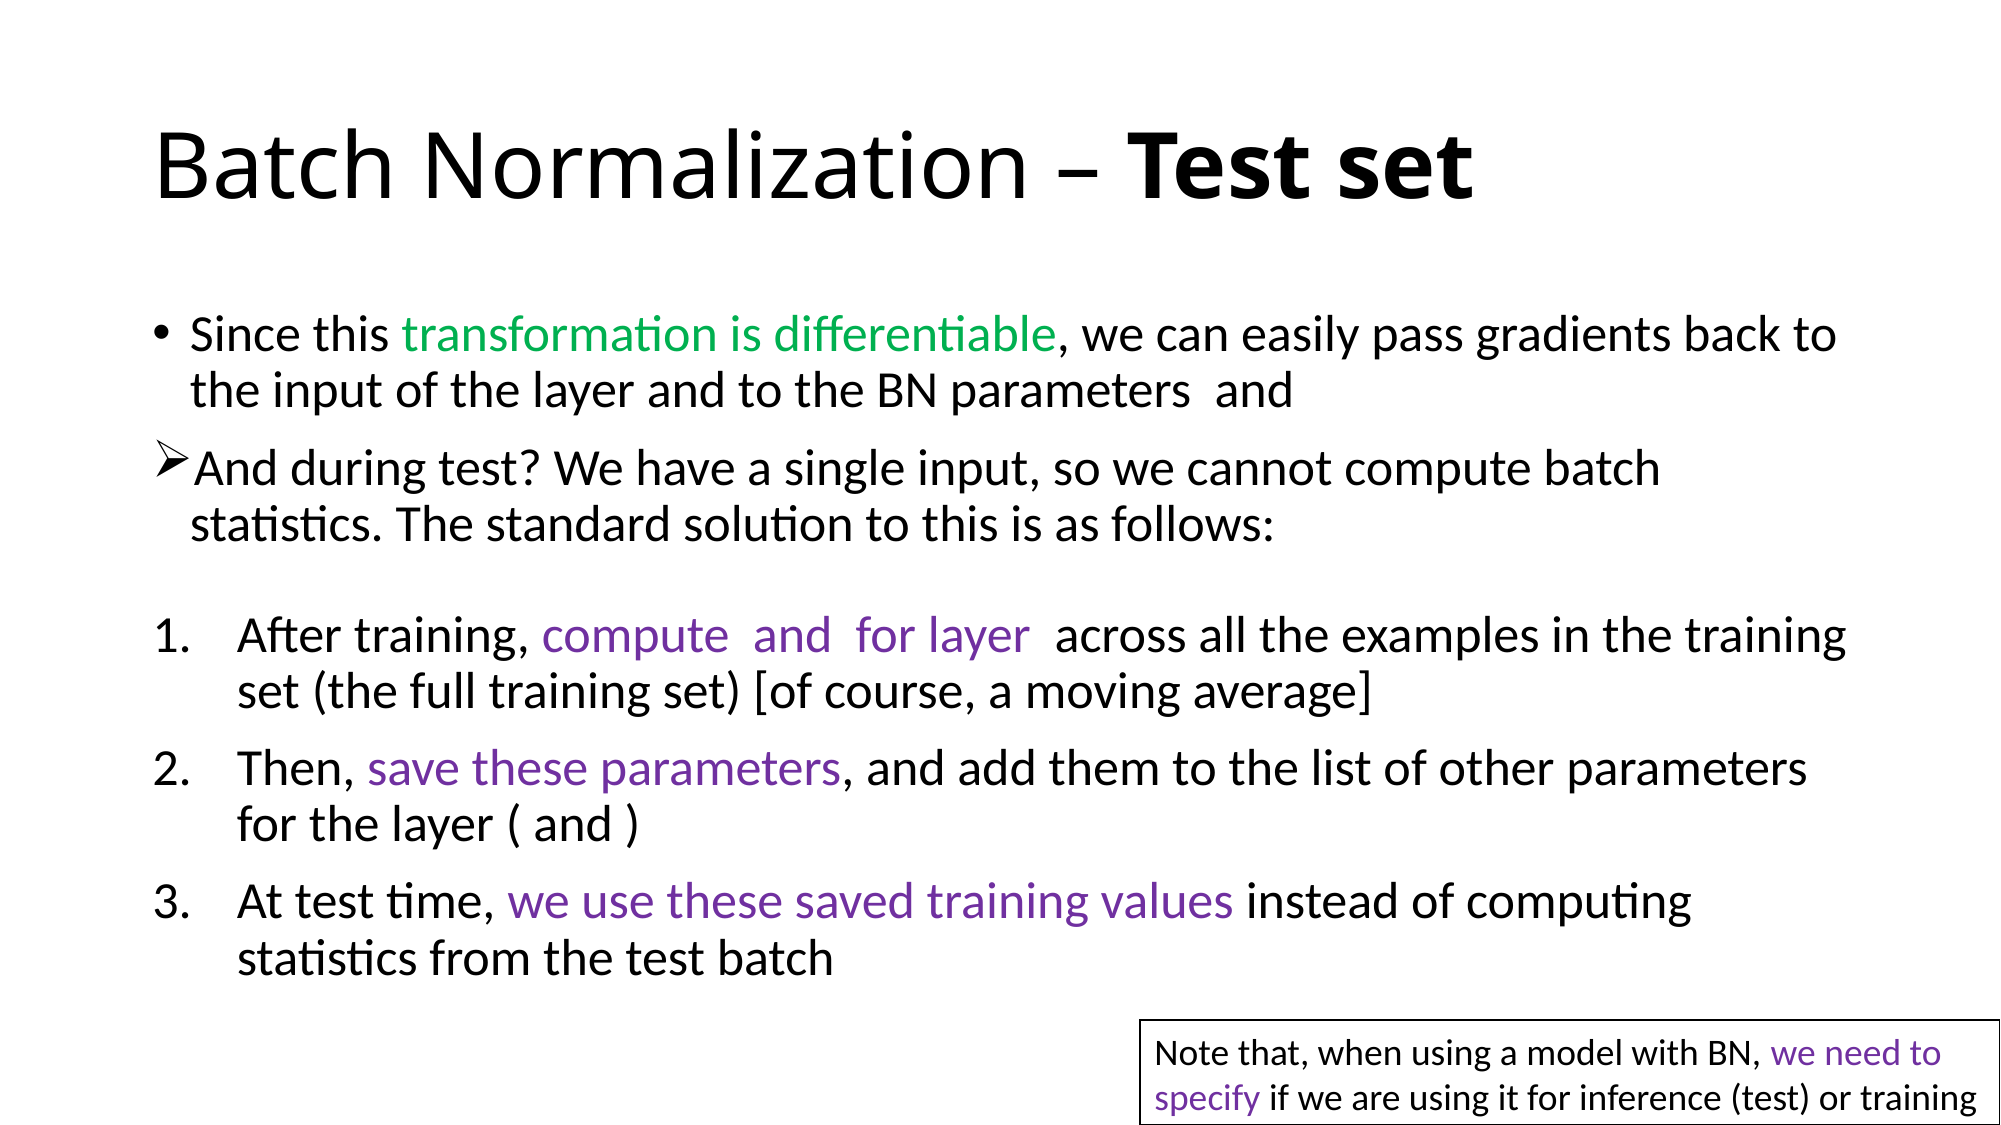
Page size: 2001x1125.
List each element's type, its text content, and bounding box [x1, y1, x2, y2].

text_box Note that, when using a model with BN, we need to specify if we are using it for inference (test) or training [1139, 1019, 2000, 1125]
title Batch Normalization – Test set [137, 59, 1863, 278]
